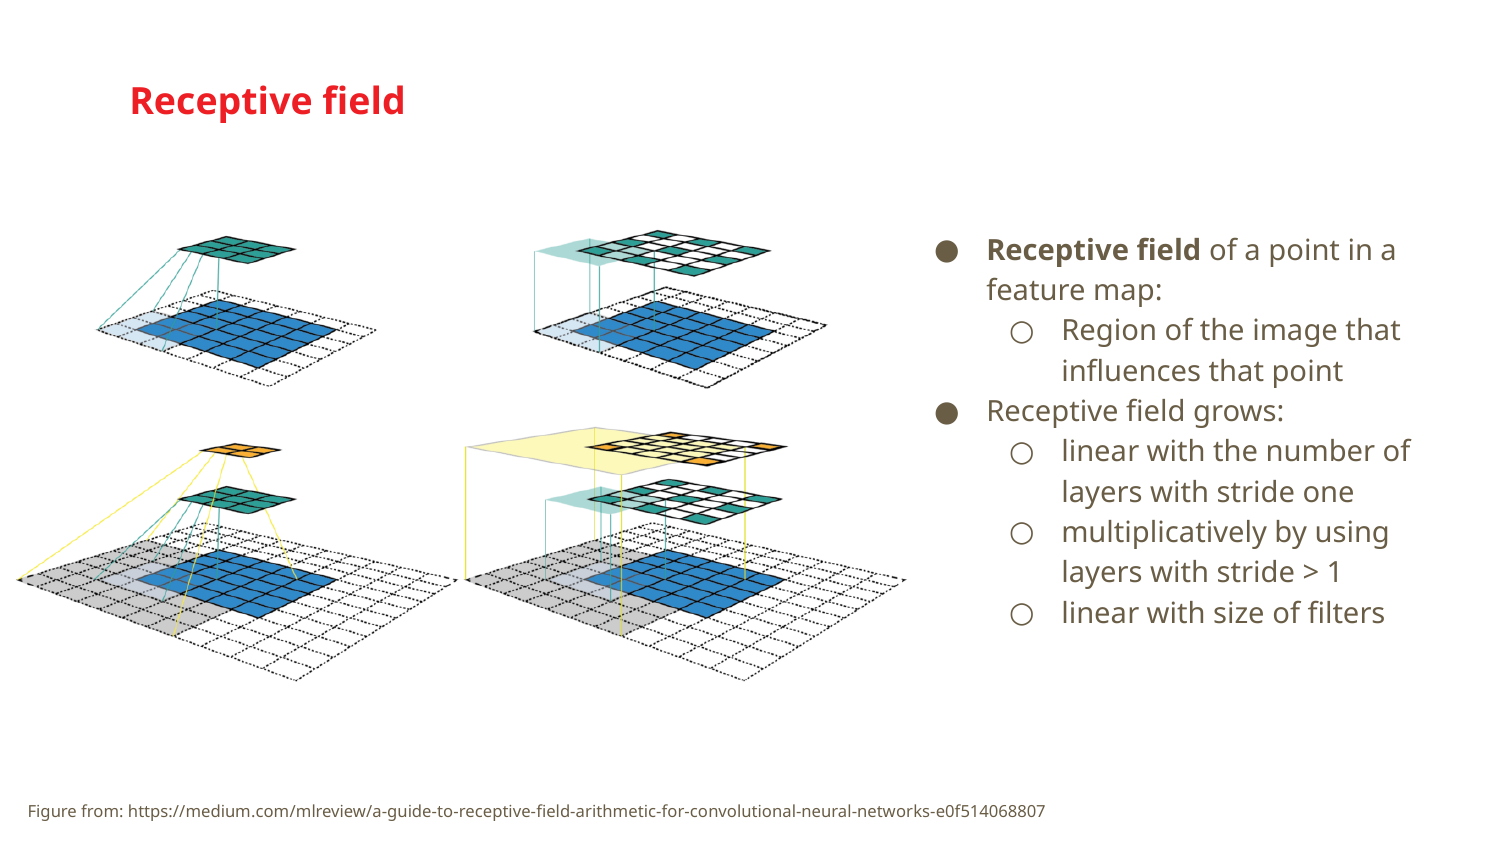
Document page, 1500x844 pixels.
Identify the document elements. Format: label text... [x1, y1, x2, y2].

list Receptive field of a point in a feature map: Region of the image that influences that point Receptive field grows: linear with the number of layers with stride one multiplicatively by using layers with stride > 1 linear with size of filters [896, 210, 1462, 709]
list Figure from: https://medium.com/mlreview/a-guide-to-receptive-field-arithmetic-for-convolutional-neural-networks-e0f514068807 [12, 782, 1500, 844]
title Receptive field [114, 61, 575, 138]
picture [0, 224, 914, 691]
